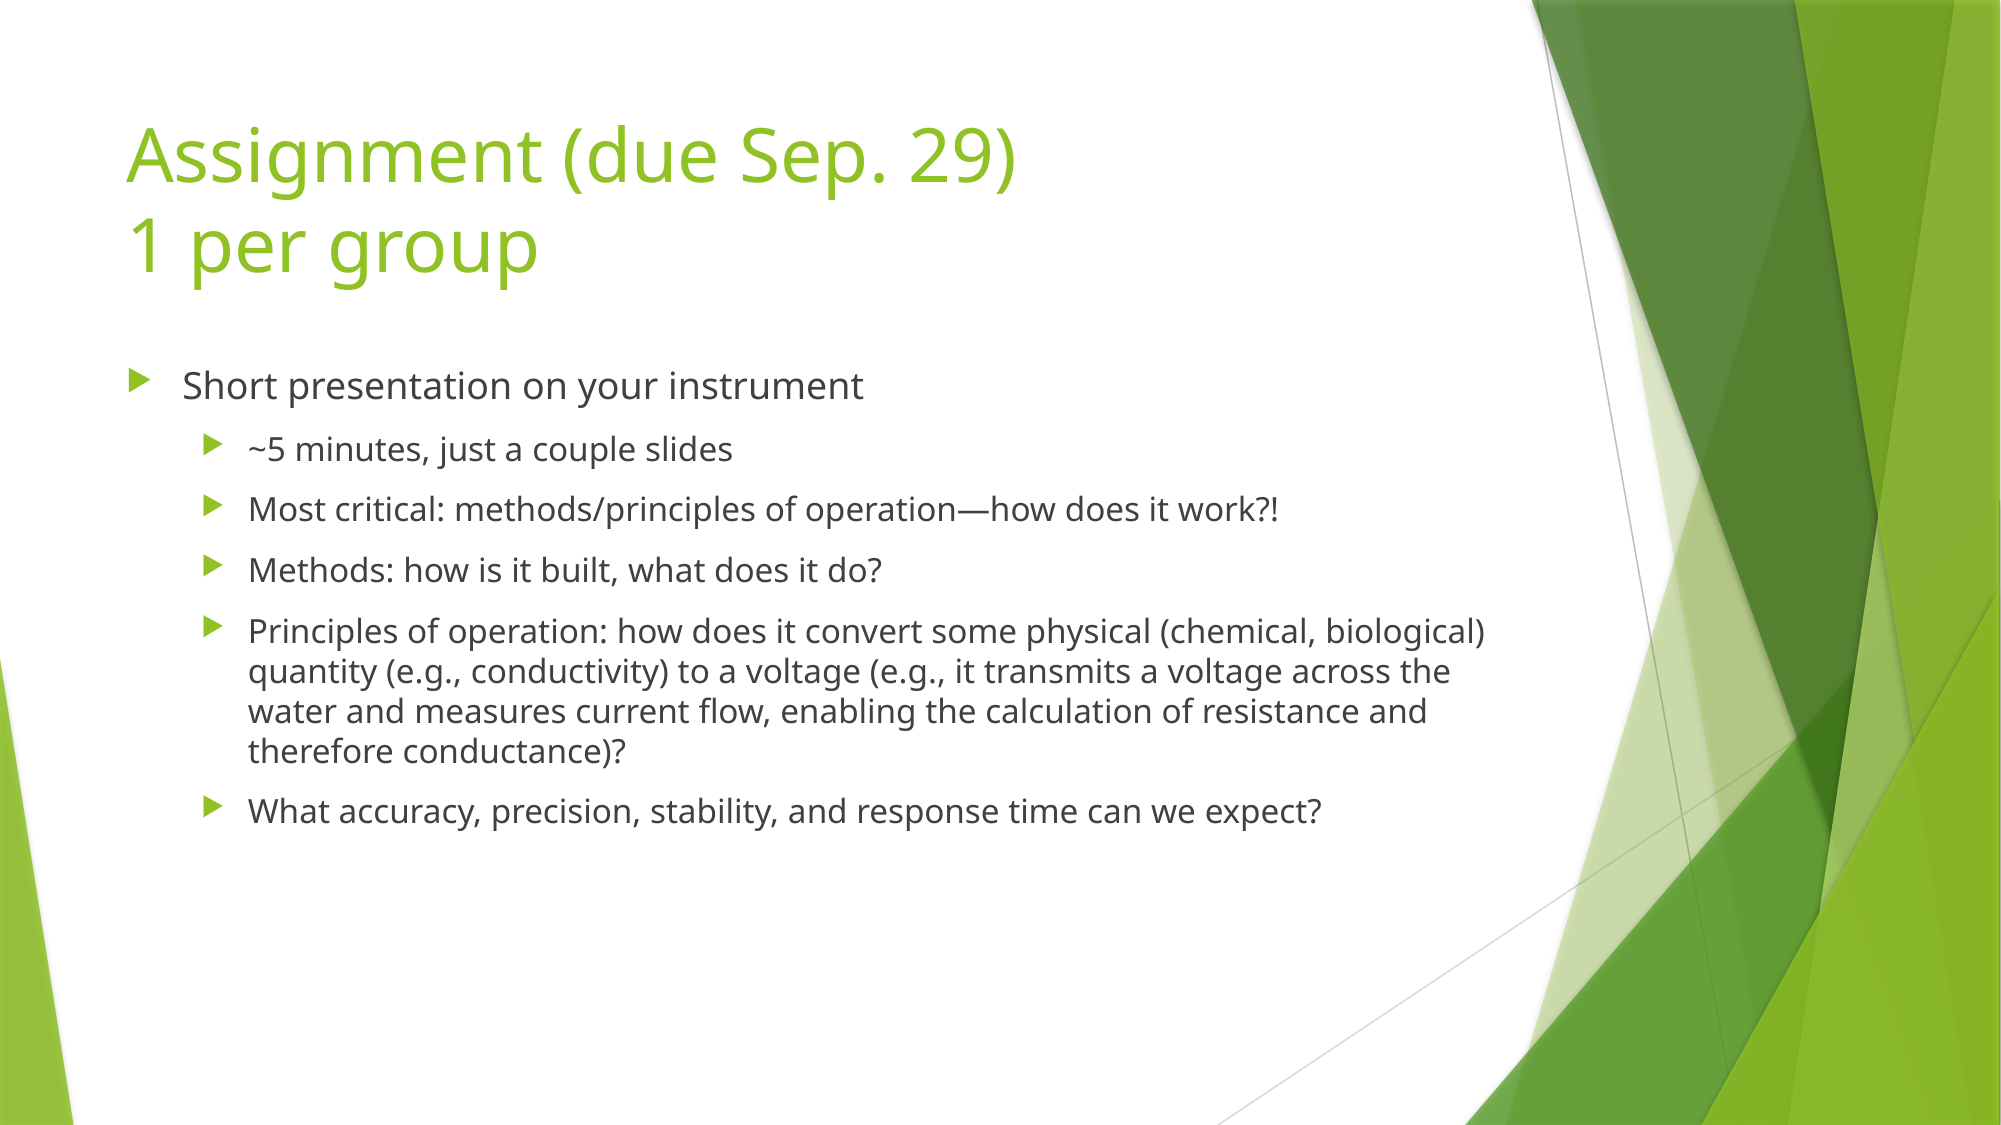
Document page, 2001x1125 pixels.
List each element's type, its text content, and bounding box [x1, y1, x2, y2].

title Assignment (due Sep. 29) 1 per group [111, 99, 1522, 317]
list Short presentation on your instrument ~5 minutes, just a couple slides Most critical: methods/principles of operation—how does it work?! Methods: how is it built, what does it do? Principles of operation: how does it convert some physical (chemical, biological) quantity (e.g., conductivity) to a voltage (e.g., it transmits a voltage across the water and measures current flow, enabling the calculation of resistance and therefore conductance)? What accuracy, precision, stability, and response time can we expect? [111, 354, 1522, 992]
